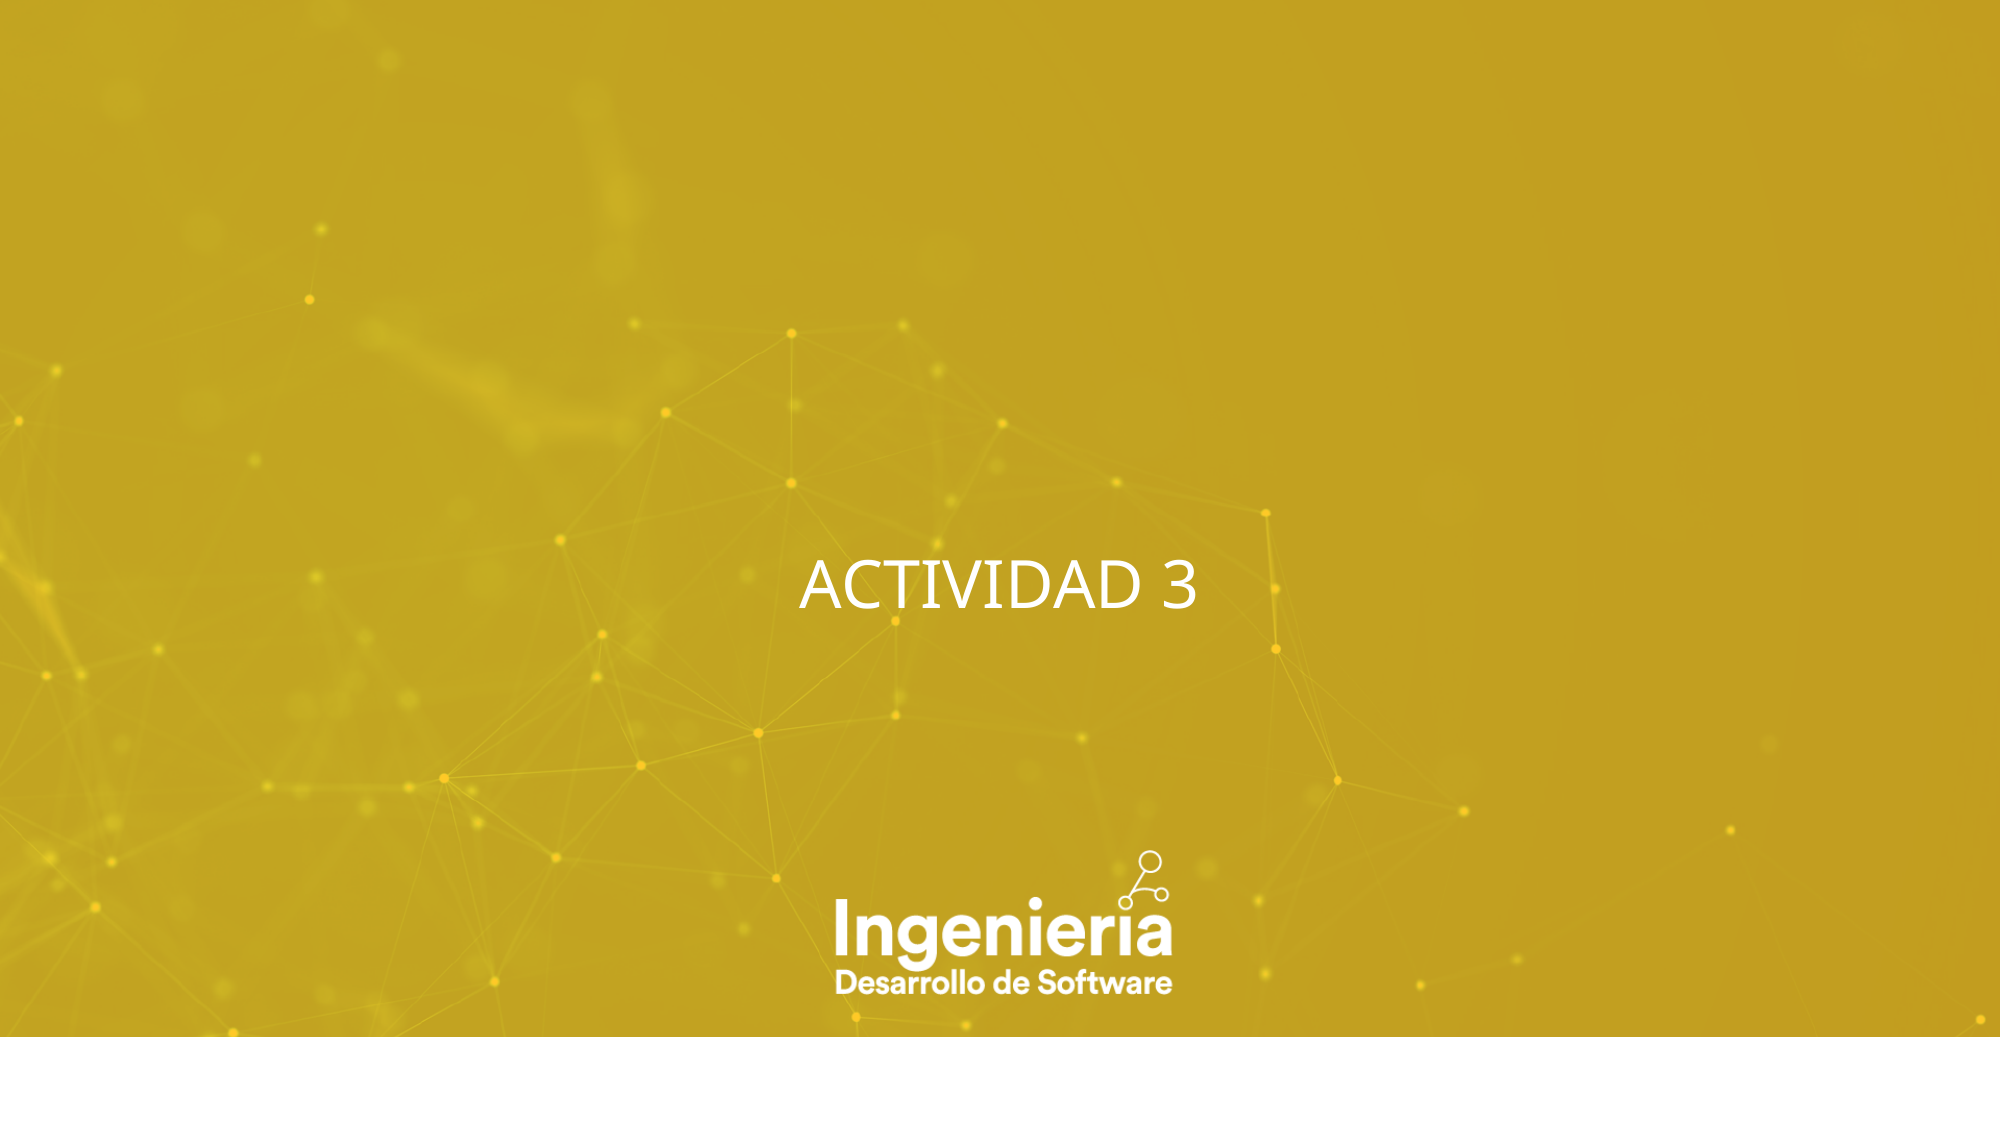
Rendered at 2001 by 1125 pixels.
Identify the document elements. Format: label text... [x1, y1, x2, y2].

picture [0, 0, 2000, 1037]
text_box ACTIVIDAD 3 [427, 532, 1573, 633]
